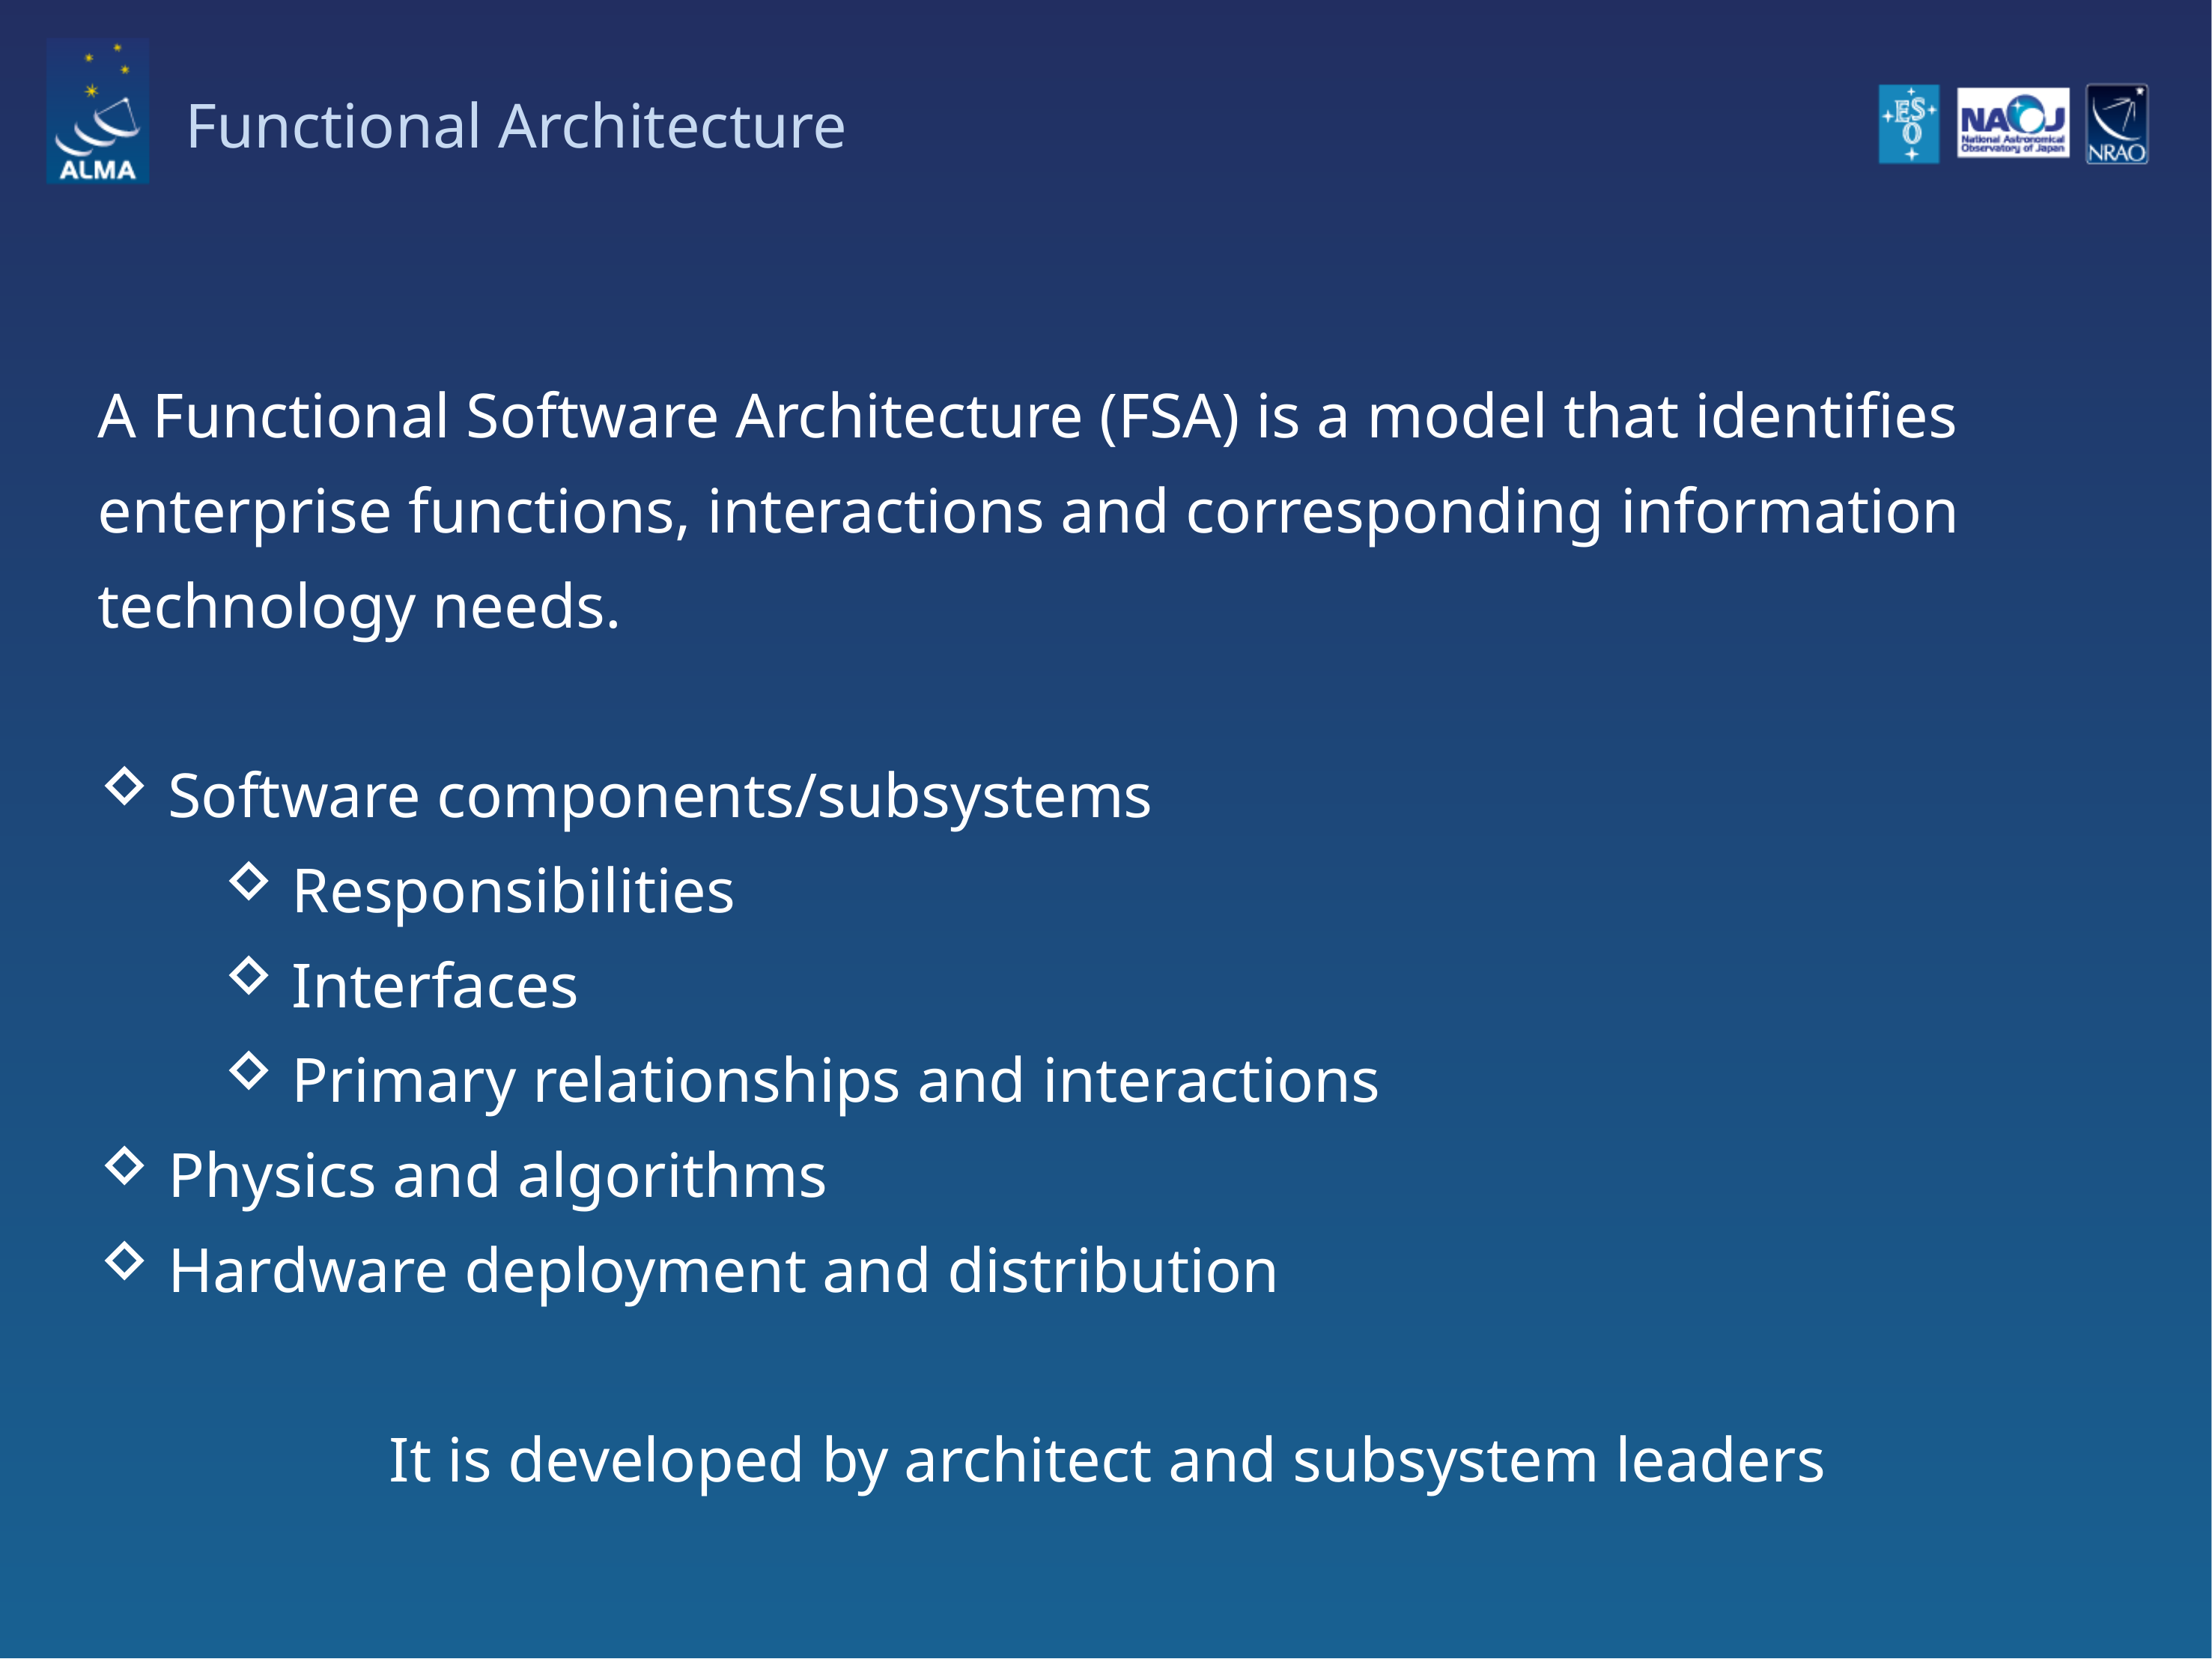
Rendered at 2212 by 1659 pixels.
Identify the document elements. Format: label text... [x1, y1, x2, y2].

title Functional Architecture [160, 73, 1855, 173]
text_box A Functional Software Architecture (FSA) is a model that identifies enterprise functions, interactions and corresponding information technology needs. Software components/subsystems Responsibilities Interfaces Primary relationships and interactions Physics and algorithms Hardware deployment and distribution It is developed by architect and subsystem leaders [86, 349, 2130, 1500]
picture [0, 0, 2212, 1658]
